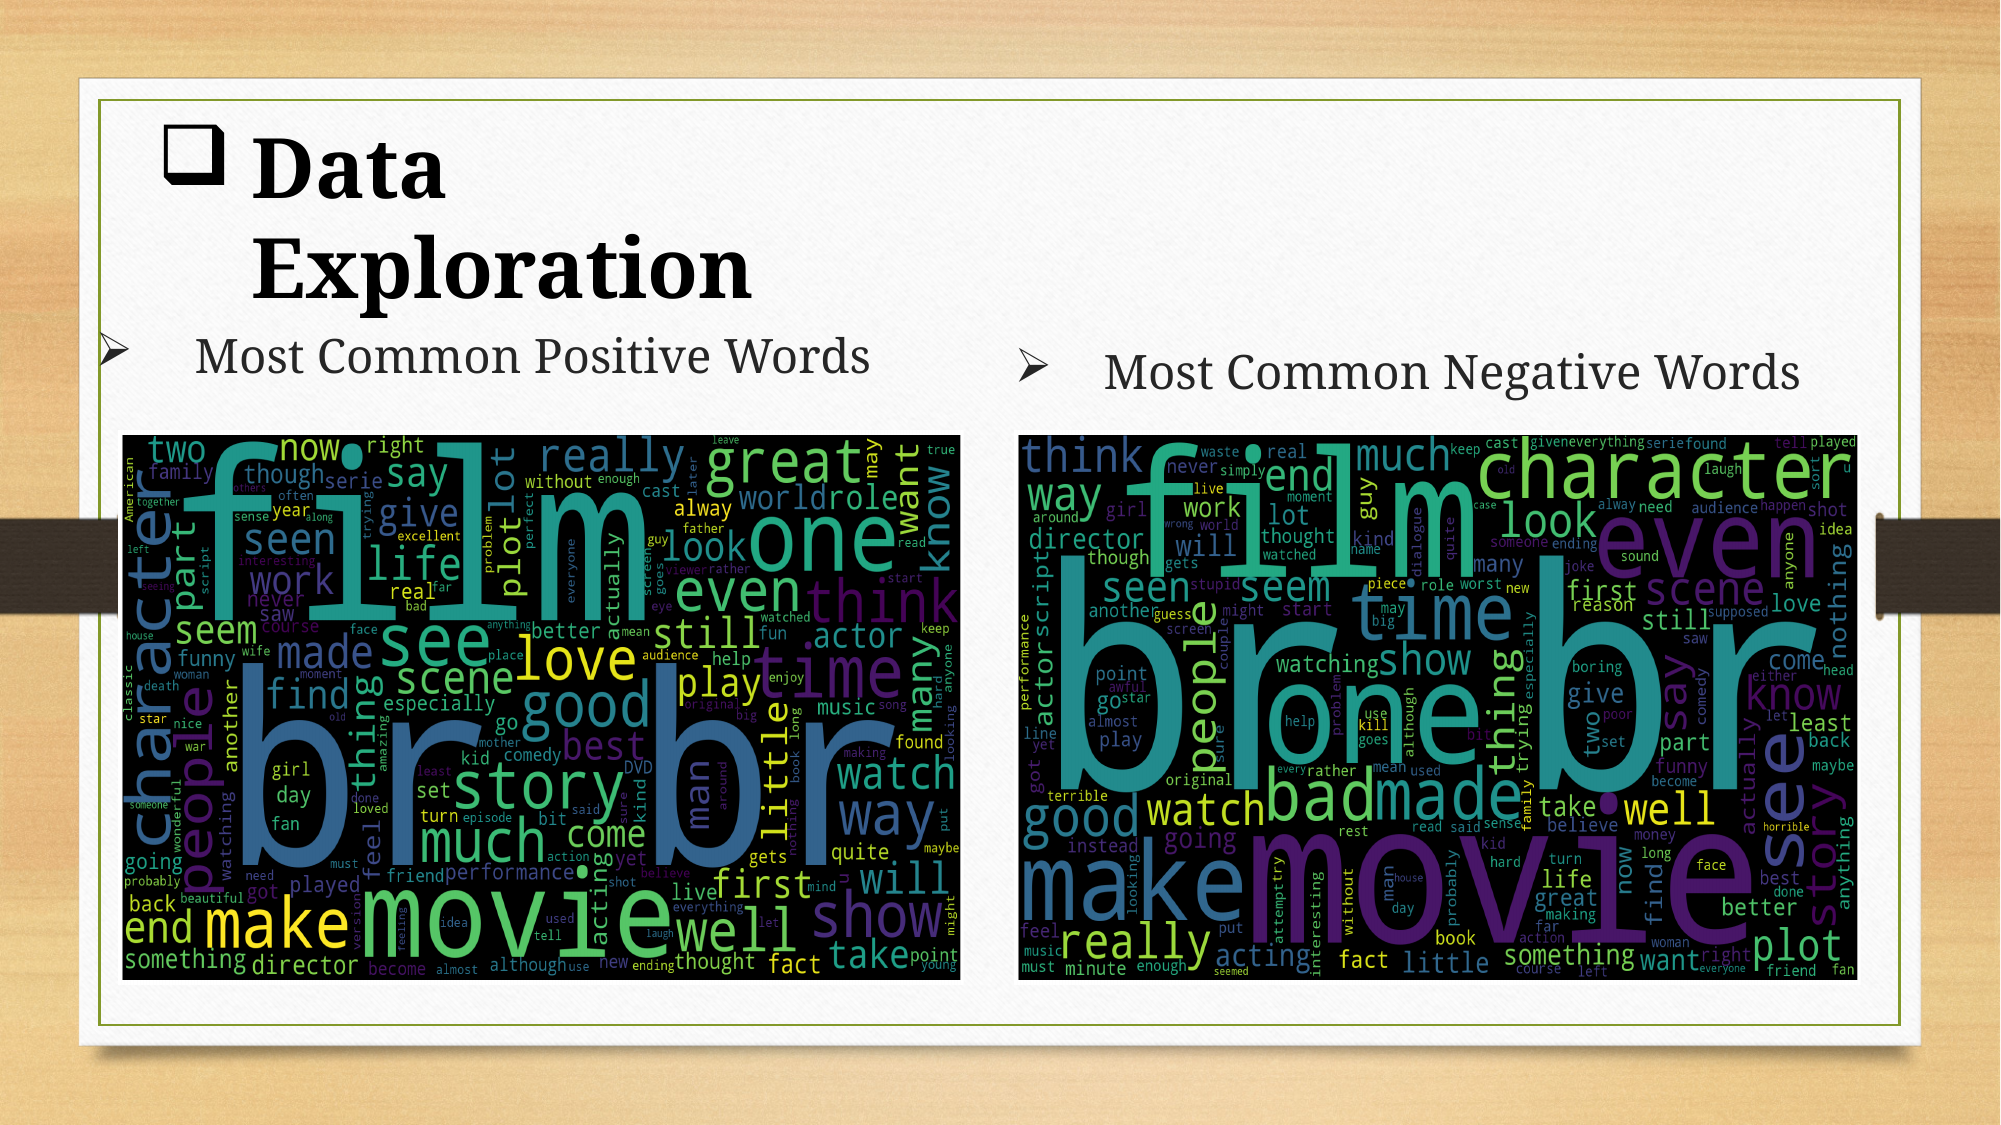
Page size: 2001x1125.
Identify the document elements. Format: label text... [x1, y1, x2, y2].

picture [0, 0, 2001, 1125]
text_box Most Common Positive Words [80, 295, 901, 415]
text_box Most Common Negative Words [999, 311, 1820, 431]
text_box Data Exploration [143, 108, 923, 323]
